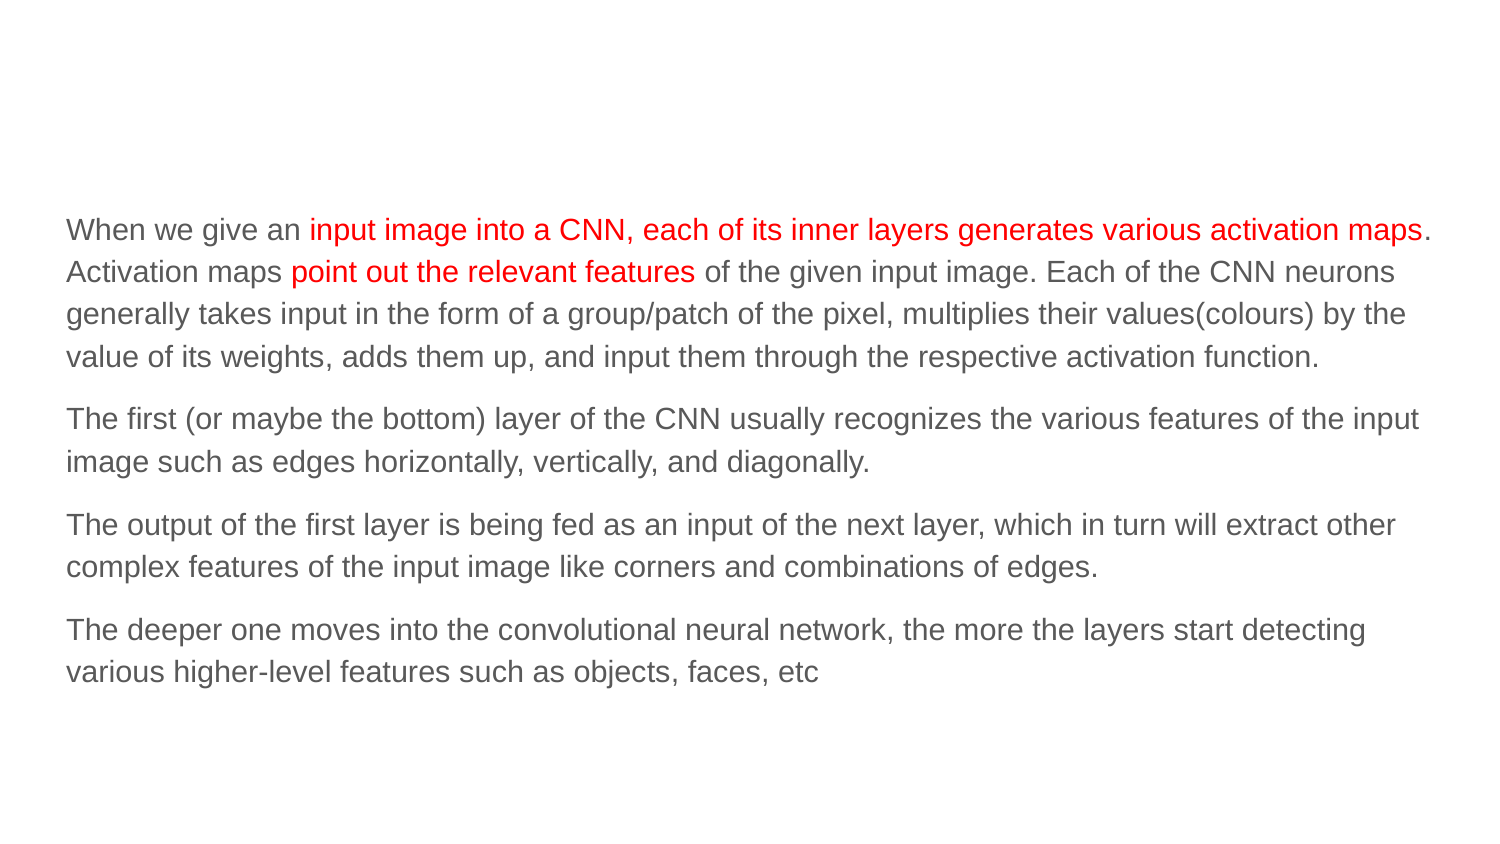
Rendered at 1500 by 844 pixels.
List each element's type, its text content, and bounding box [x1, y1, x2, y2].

list When we give an input image into a CNN, each of its inner layers generates various activation maps. Activation maps point out the relevant features of the given input image. Each of the CNN neurons generally takes input in the form of a group/patch of the pixel, multiplies their values(colours) by the value of its weights, adds them up, and input them through the respective activation function. The first (or maybe the bottom) layer of the CNN usually recognizes the various features of the input image such as edges horizontally, vertically, and diagonally. The output of the first layer is being fed as an input of the next layer, which in turn will extract other complex features of the input image like corners and combinations of edges. The deeper one moves into the convolutional neural network, the more the layers start detecting various higher-level features such as objects, faces, etc [51, 189, 1449, 750]
